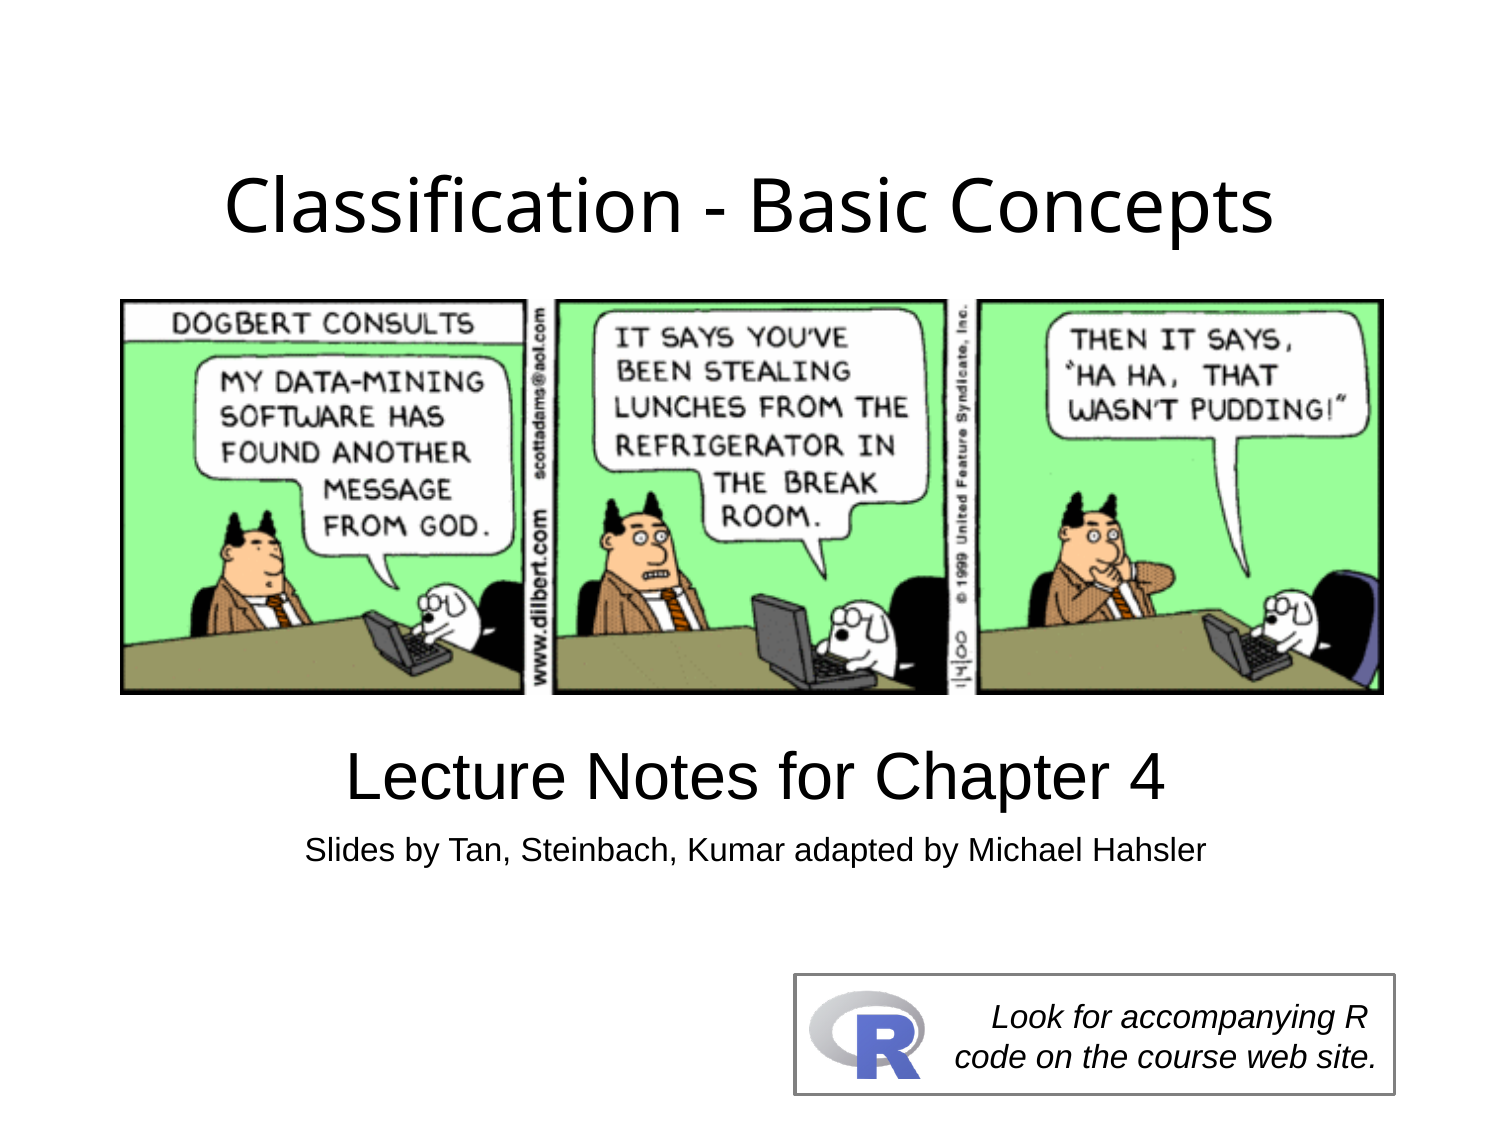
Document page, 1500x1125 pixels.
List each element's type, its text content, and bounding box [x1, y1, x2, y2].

title Classification - Basic Concepts [187, 89, 1313, 257]
picture [120, 299, 1384, 695]
text_box Lecture Notes for Chapter 4 Slides by Tan, Steinbach, Kumar adapted by Michael Hahsler [87, 725, 1425, 1035]
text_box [794, 974, 1395, 1095]
